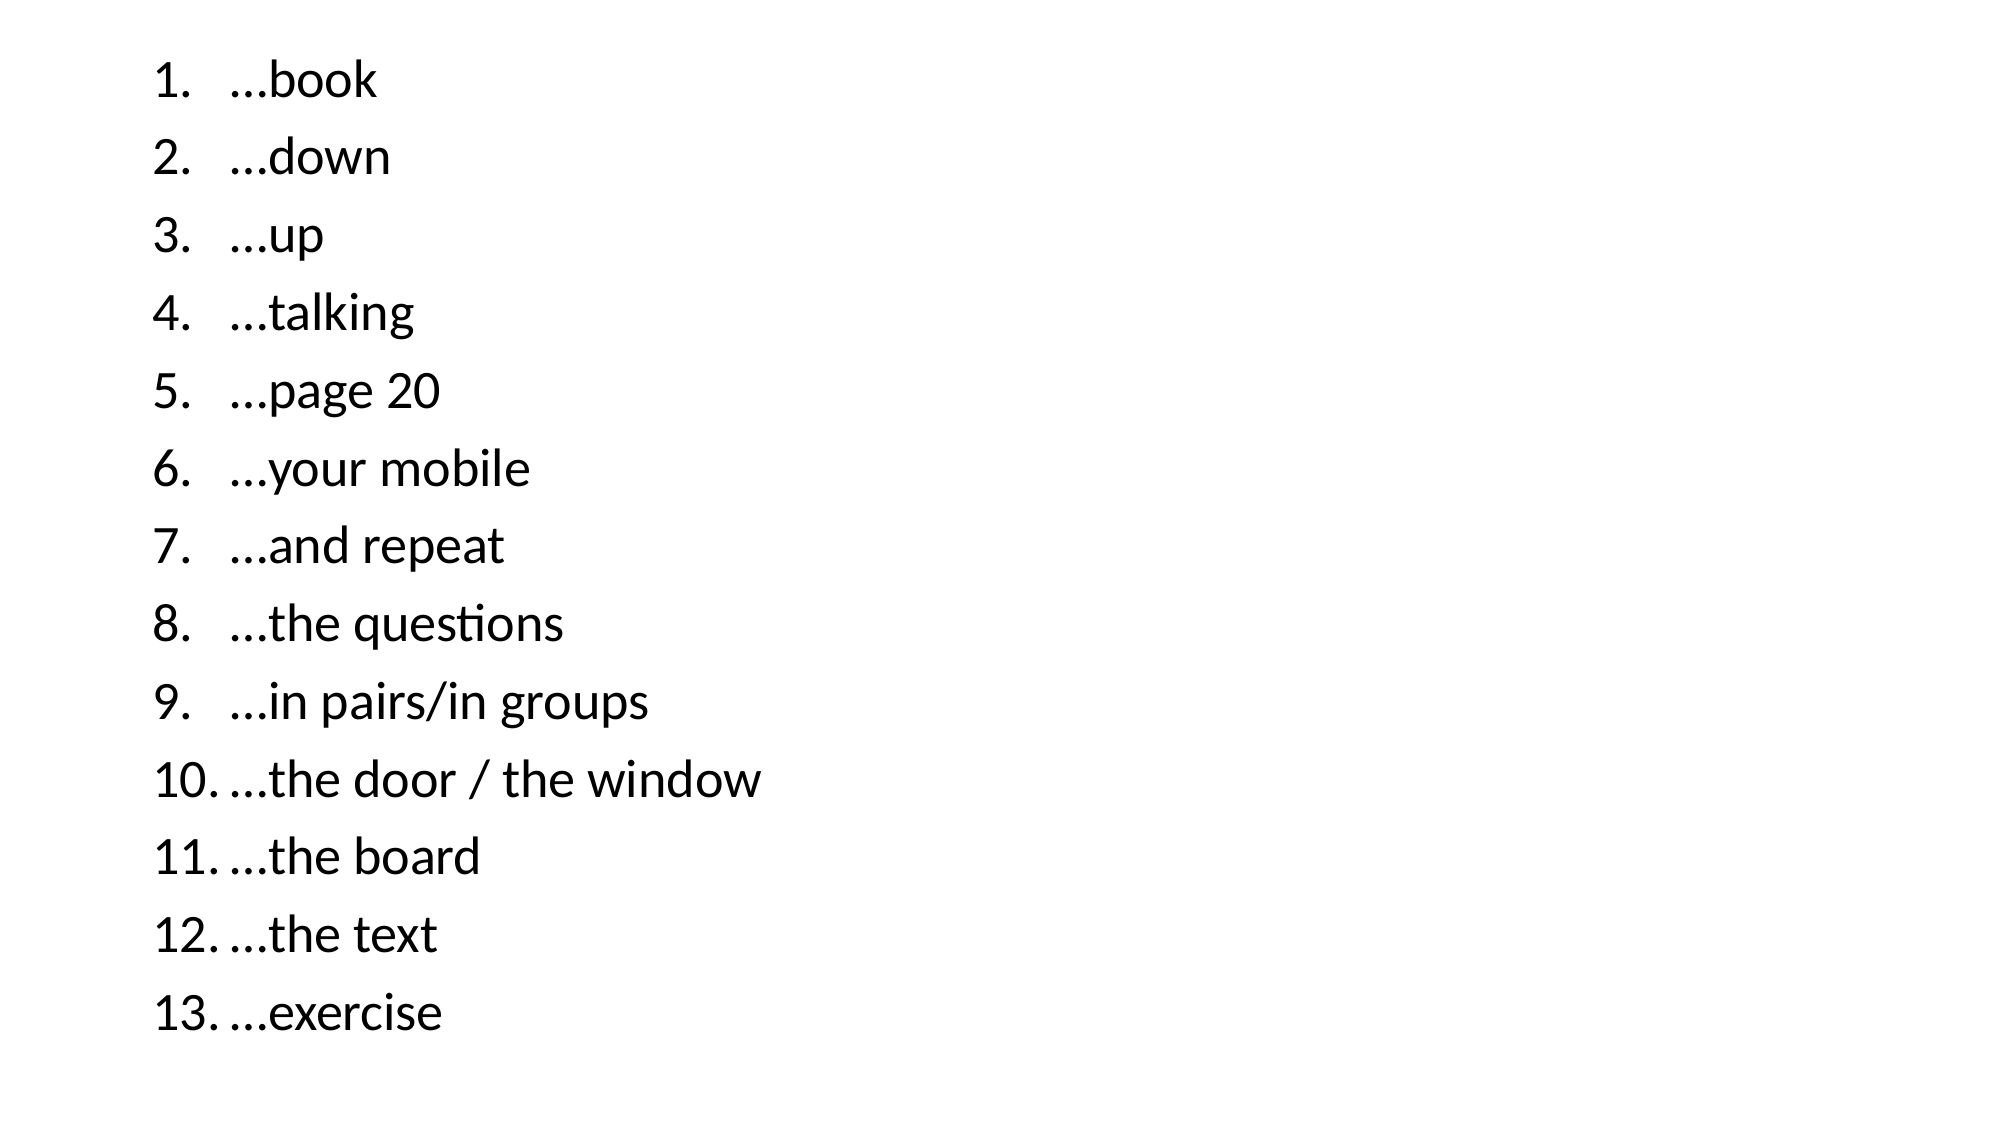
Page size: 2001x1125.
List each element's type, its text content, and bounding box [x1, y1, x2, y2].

list …book …down …up …talking …page 20 …your mobile …and repeat …the questions …in pairs/in groups …the door / the window …the board …the text …exercise [137, 42, 1863, 1058]
